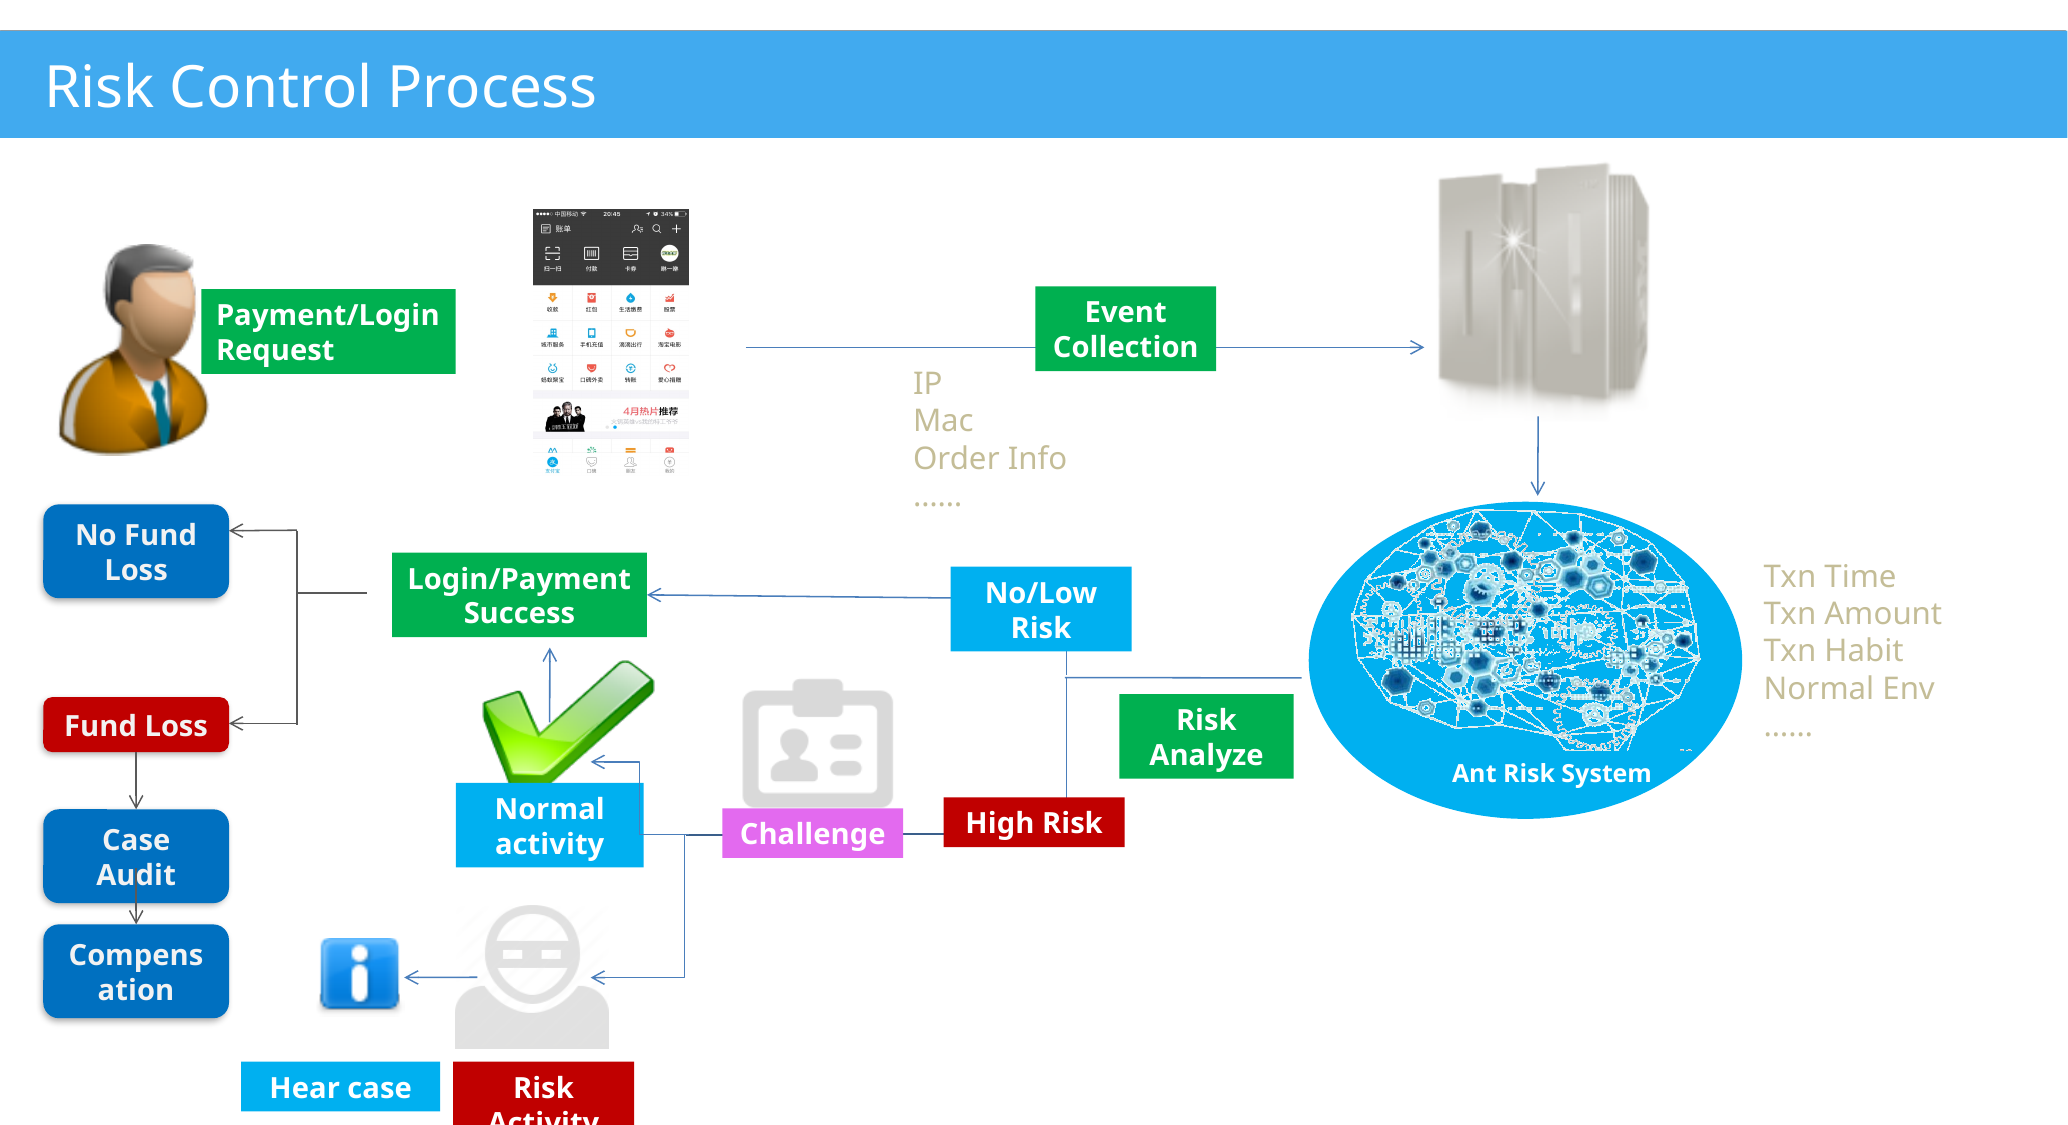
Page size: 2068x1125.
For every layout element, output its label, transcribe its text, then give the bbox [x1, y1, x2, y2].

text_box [28, 141, 2050, 1125]
title Risk Control Process [29, 30, 2014, 138]
